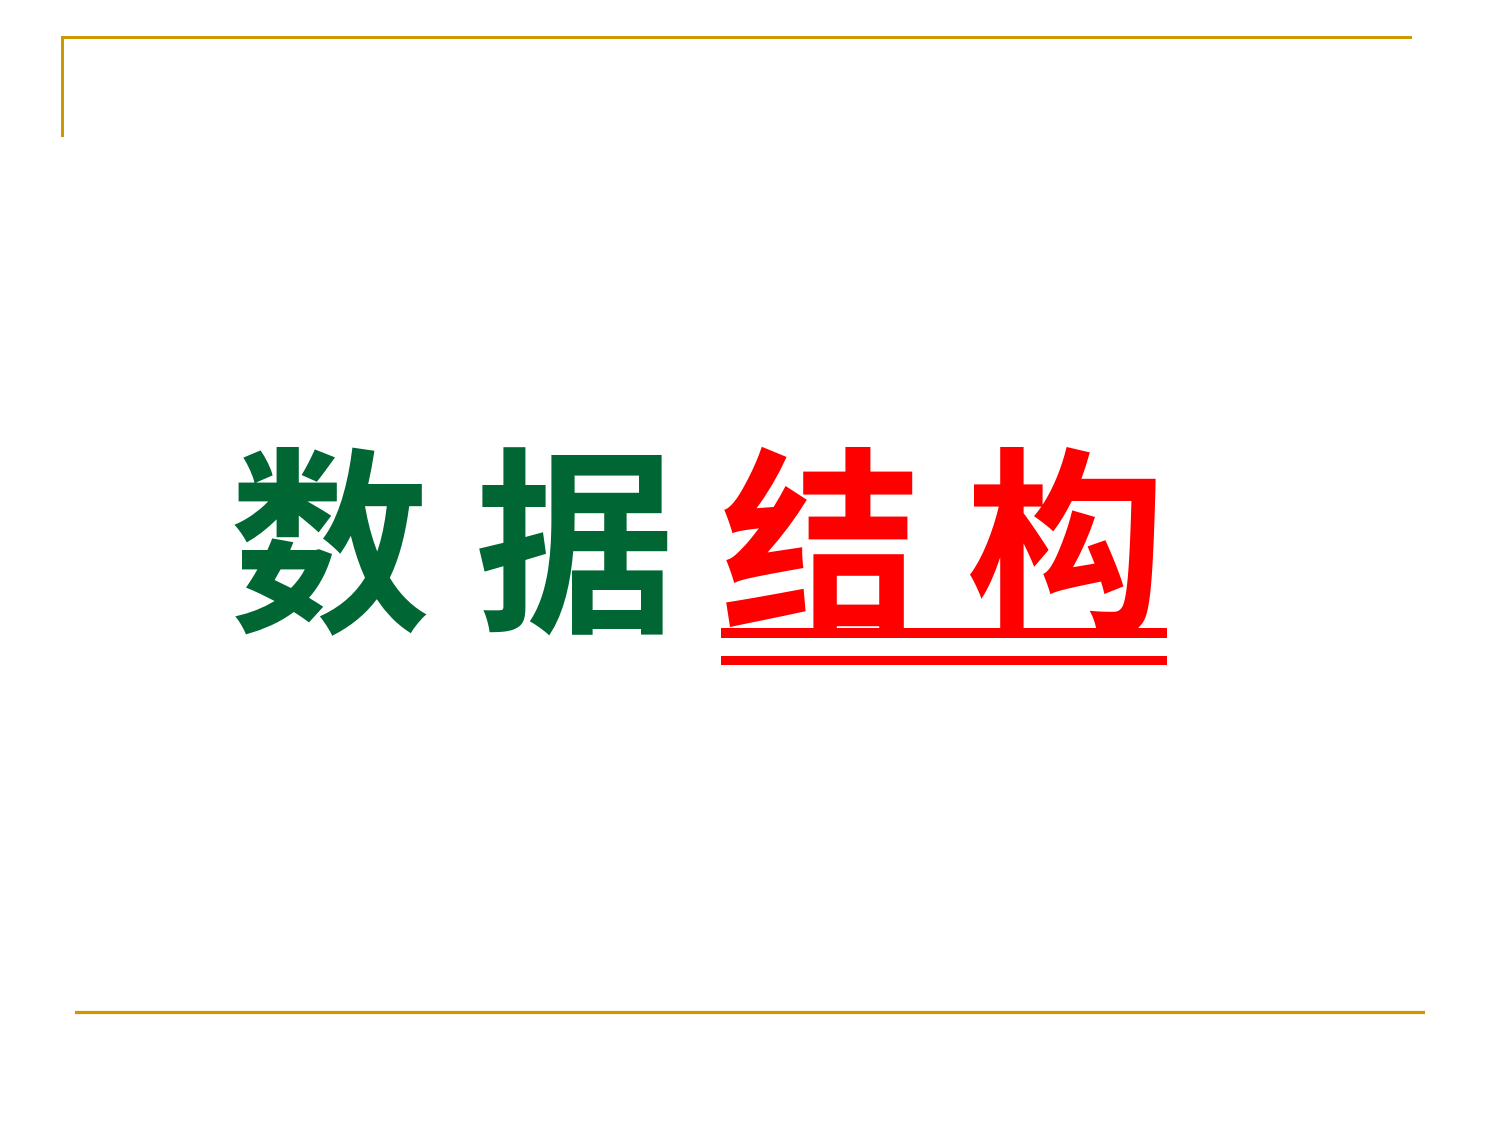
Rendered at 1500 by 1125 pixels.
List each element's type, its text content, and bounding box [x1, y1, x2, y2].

title 数 据 结 构 [23, 410, 1374, 715]
